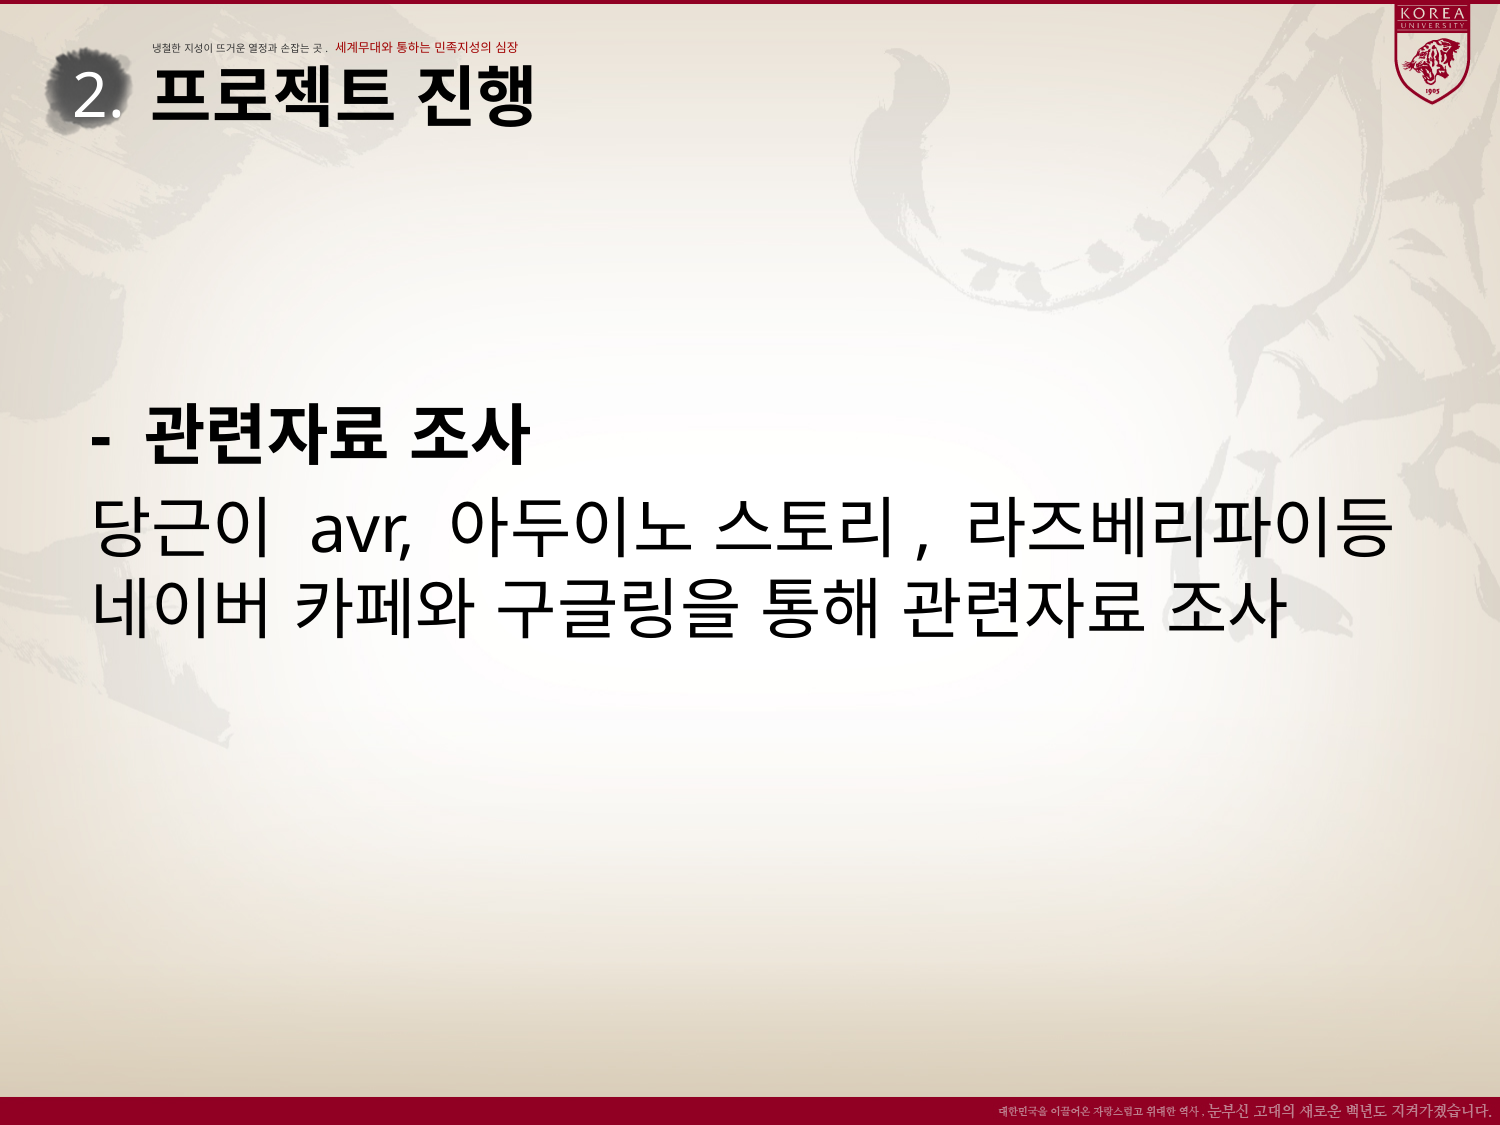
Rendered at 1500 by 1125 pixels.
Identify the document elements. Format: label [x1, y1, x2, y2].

picture [0, 0, 1500, 1125]
text_box [135, 32, 539, 64]
